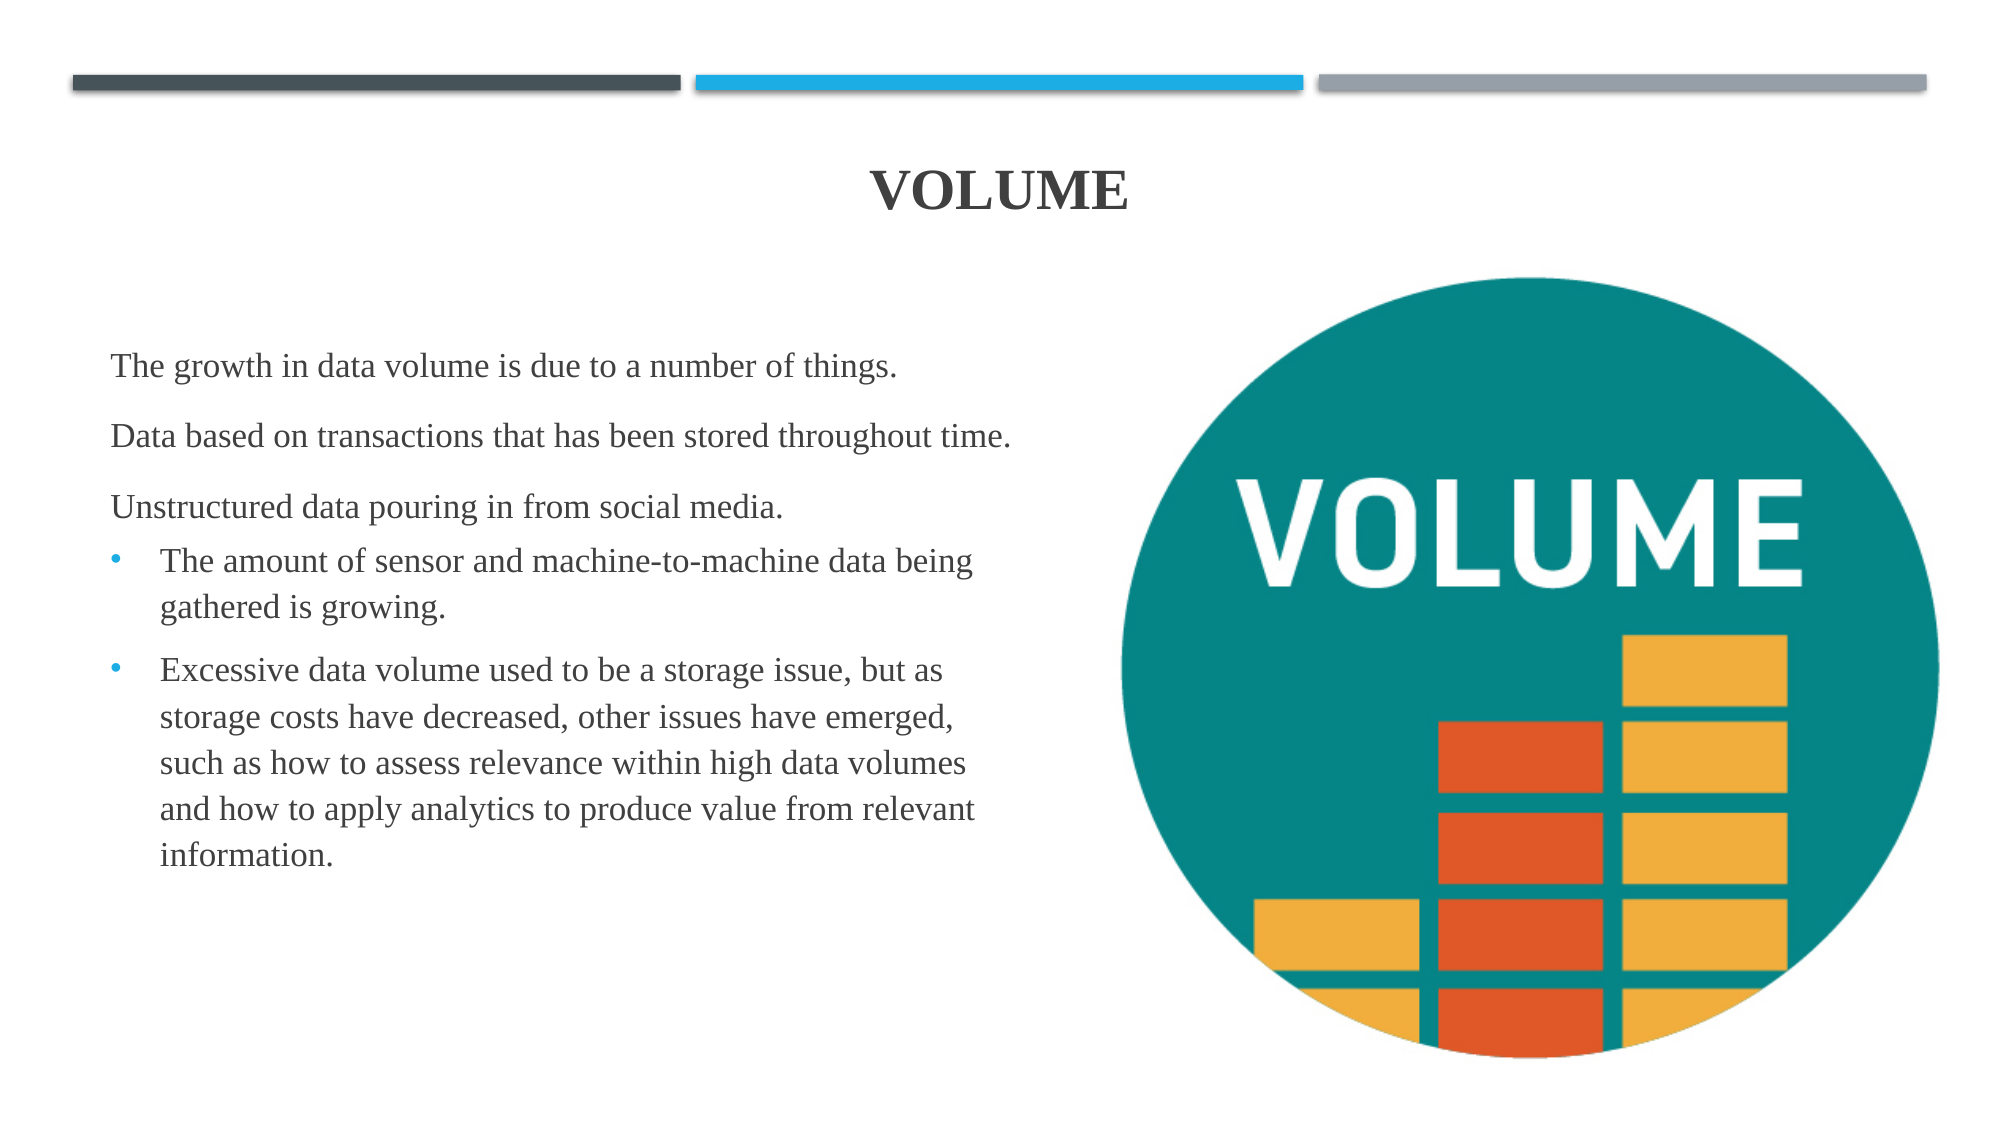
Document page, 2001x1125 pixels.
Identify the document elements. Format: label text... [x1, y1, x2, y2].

title Volume [95, 33, 1905, 229]
list The growth in data volume is due to a number of things. Data based on transactions that has been stored throughout time. Unstructured data pouring in from social media. The amount of sensor and machine-to-machine data being gathered is growing. Excessive data volume used to be a storage issue, but as storage costs have decreased, other issues have emerged, such as how to assess relevance within high data volumes and how to apply analytics to produce value from relevant information. [95, 330, 1007, 927]
picture [1013, 224, 1958, 1125]
